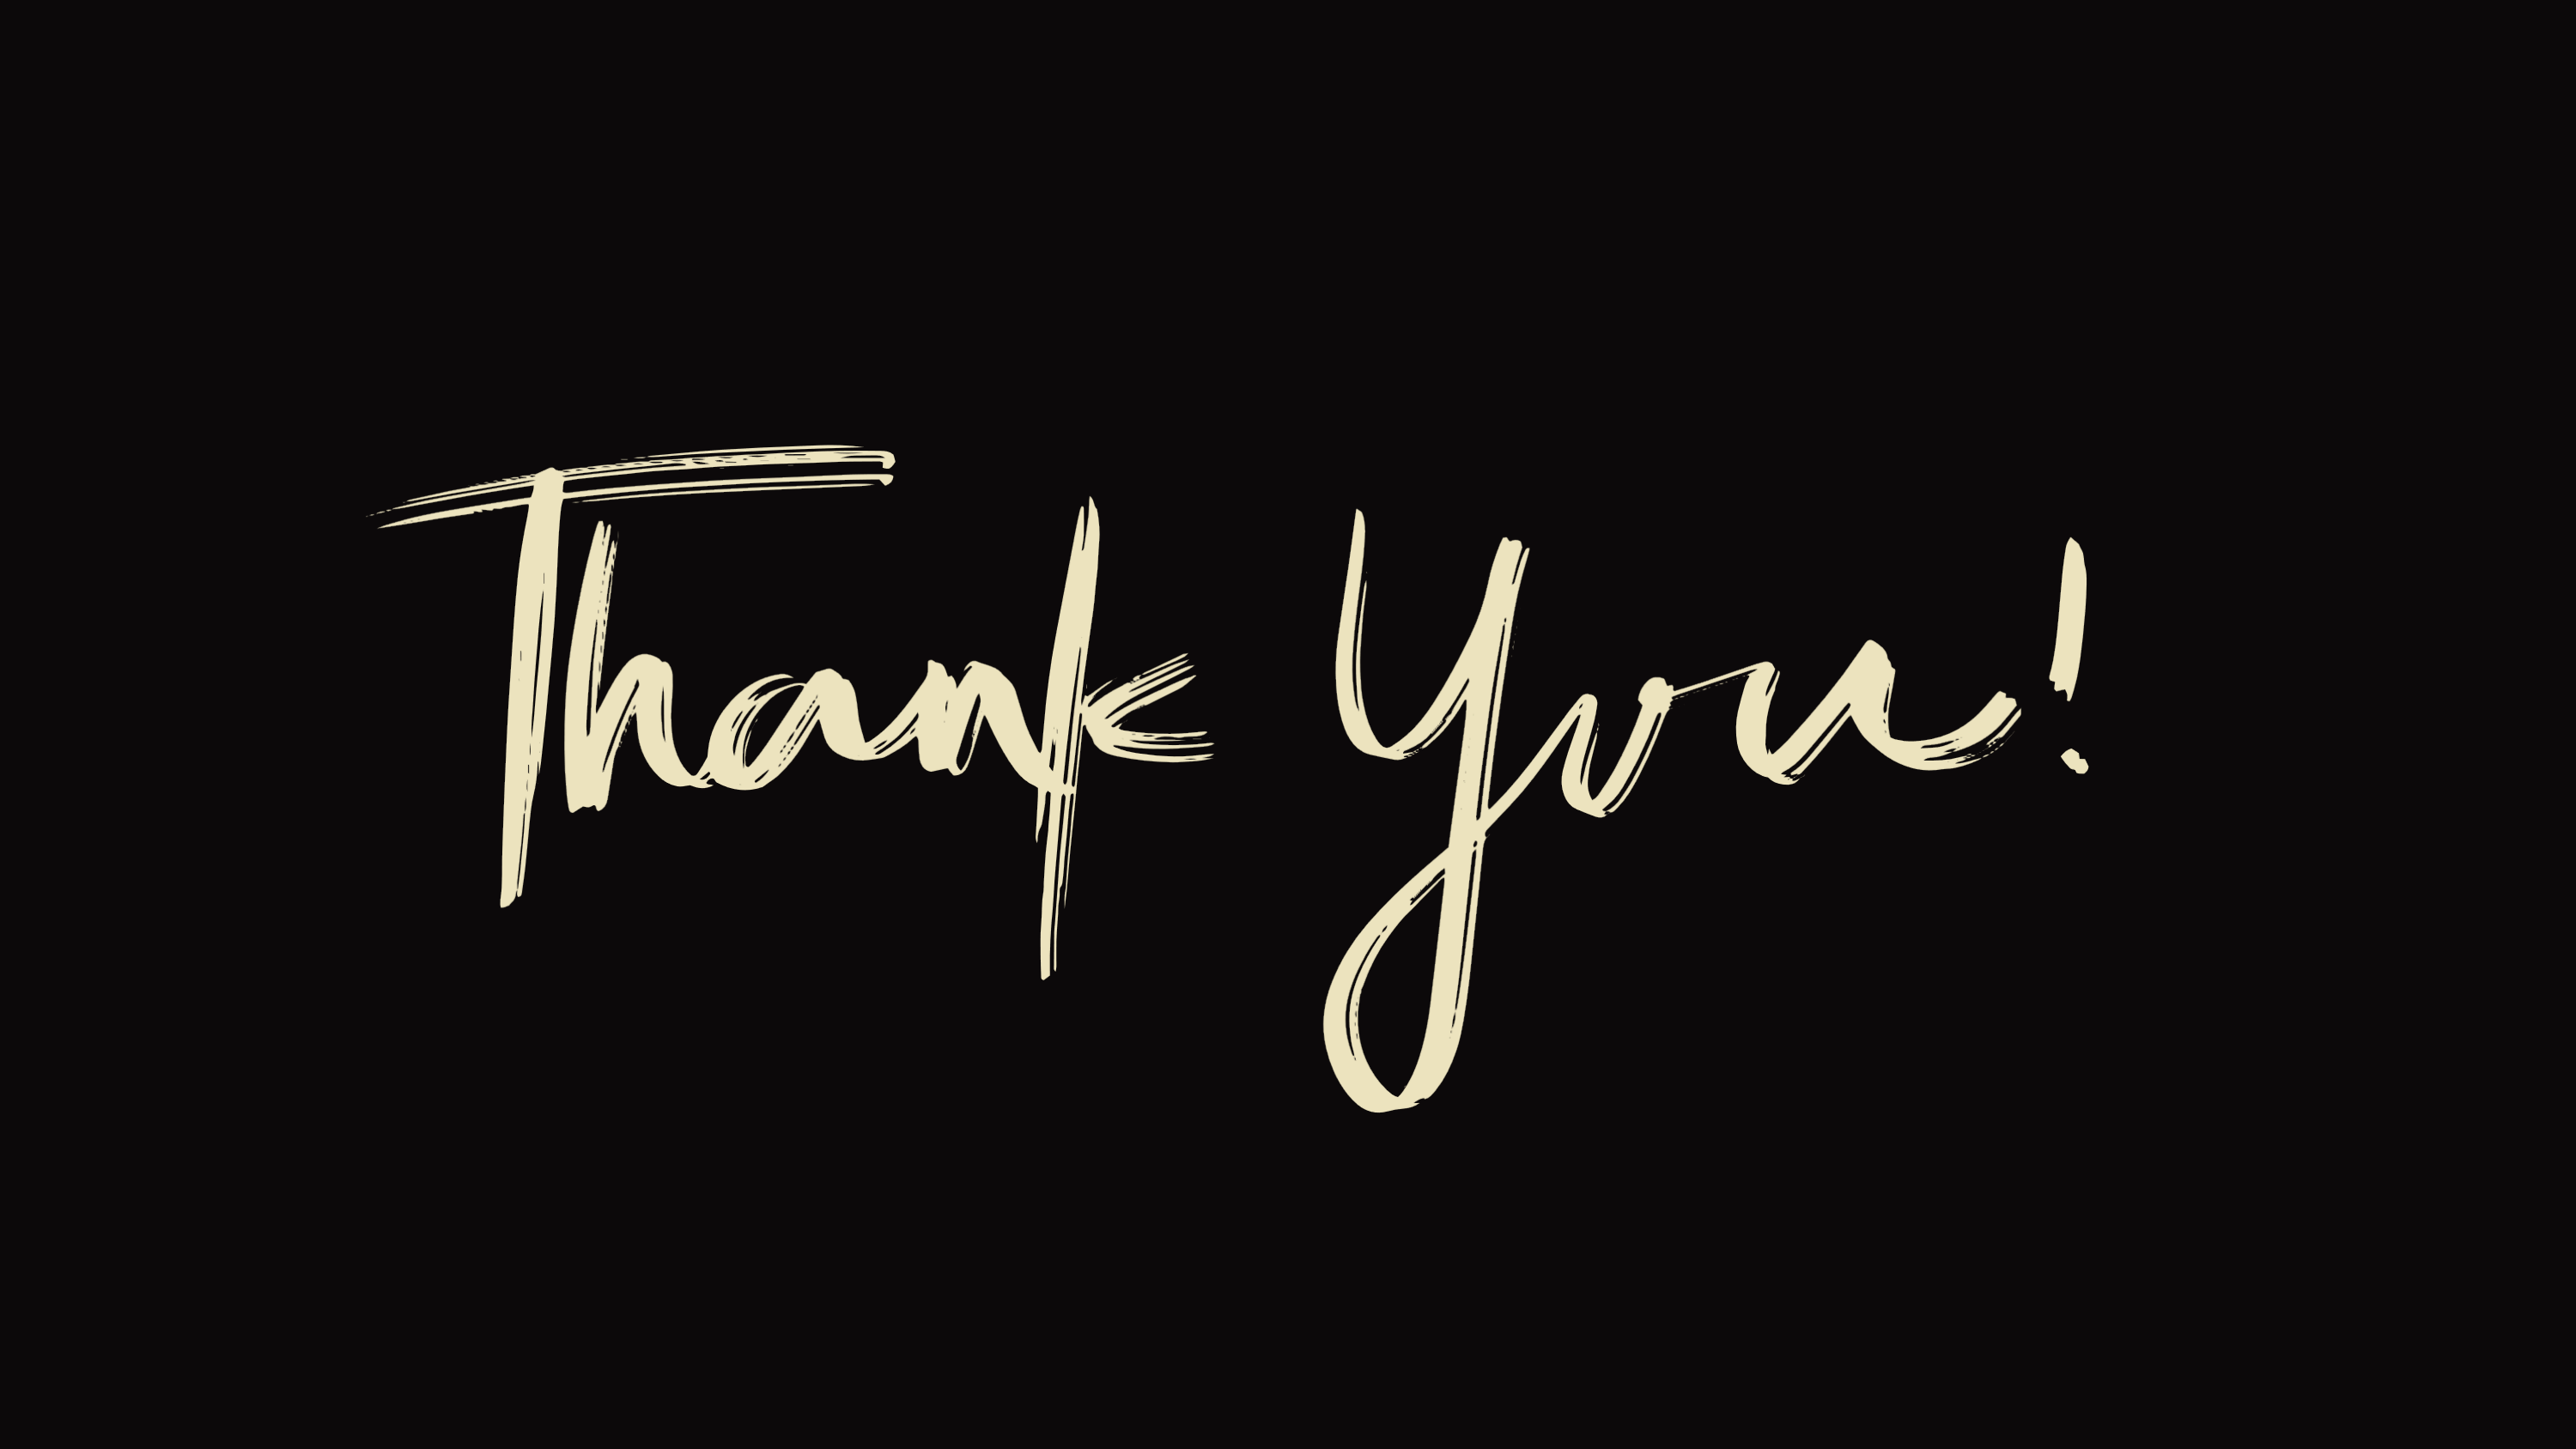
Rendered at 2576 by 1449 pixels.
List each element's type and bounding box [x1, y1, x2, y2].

text_box [364, 445, 2090, 1114]
